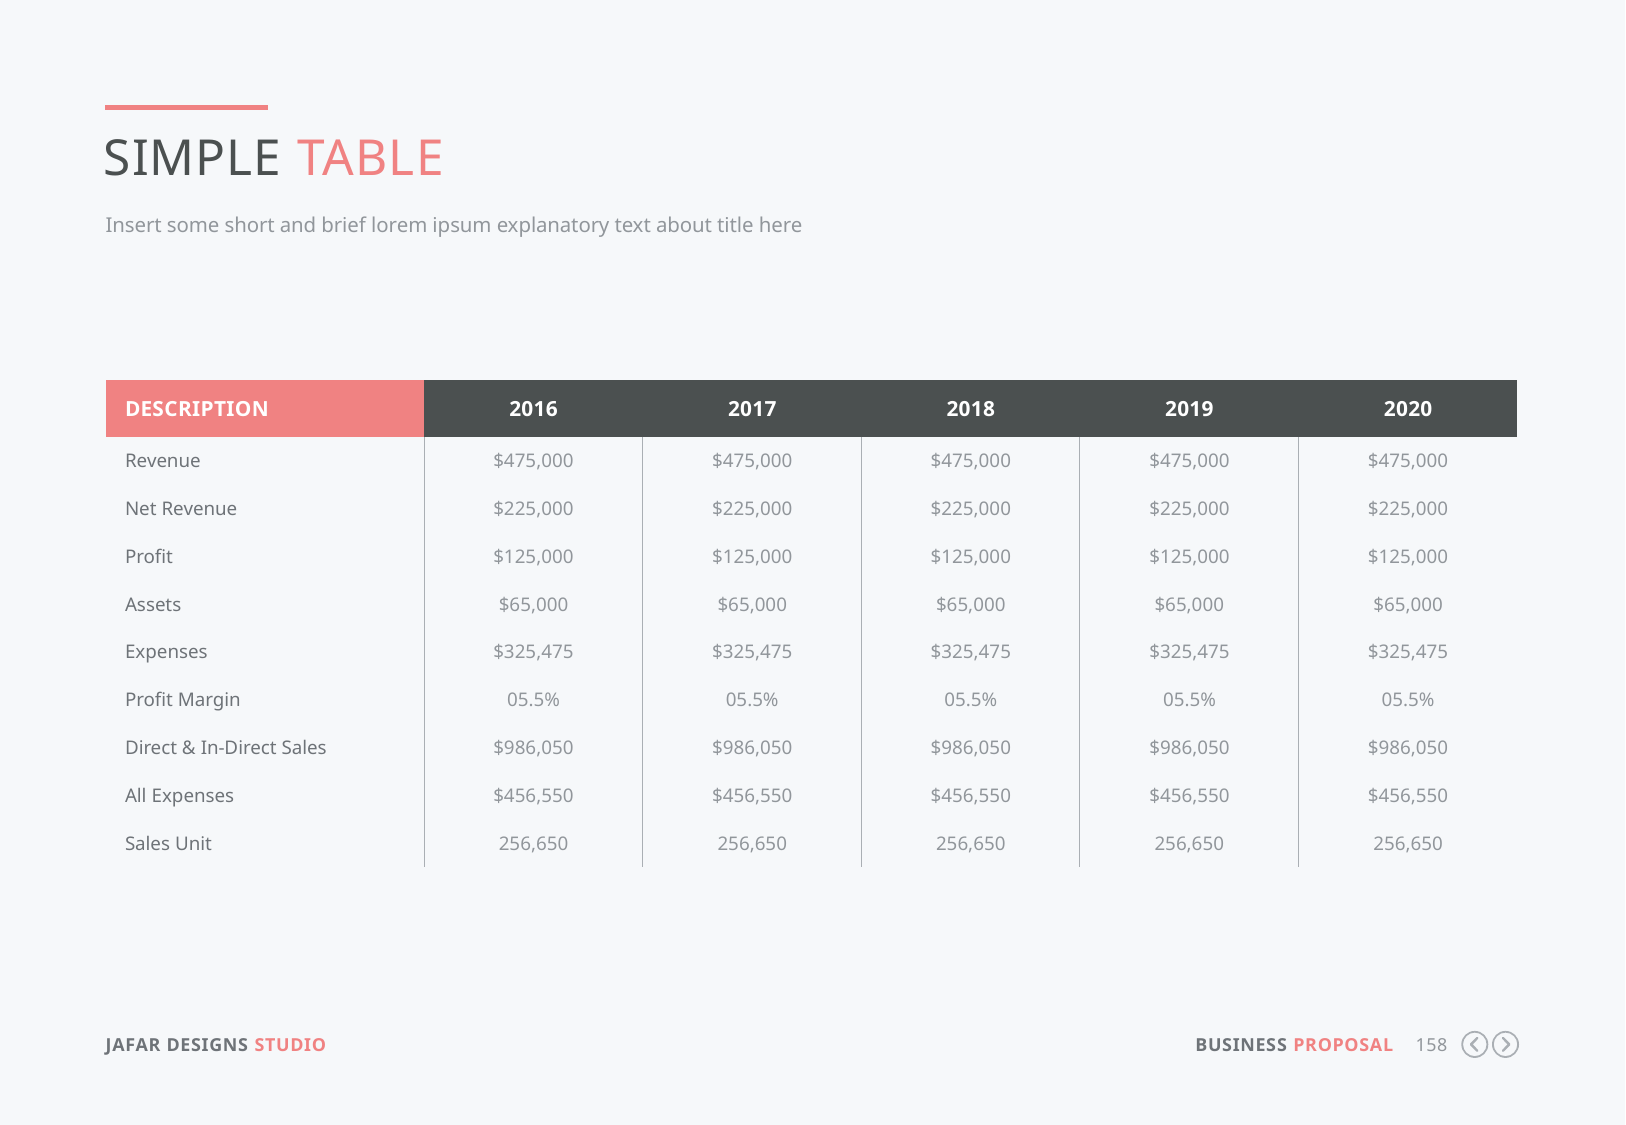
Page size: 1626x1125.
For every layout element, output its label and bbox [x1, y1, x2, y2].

table_cell [1299, 437, 1517, 867]
table_cell [106, 437, 424, 867]
table_cell [862, 437, 1079, 867]
table_cell [1080, 437, 1298, 867]
table_cell [643, 437, 861, 867]
list [103, 125, 1518, 188]
table_header [106, 380, 1517, 437]
table_cell [425, 437, 642, 867]
list [105, 209, 1519, 241]
